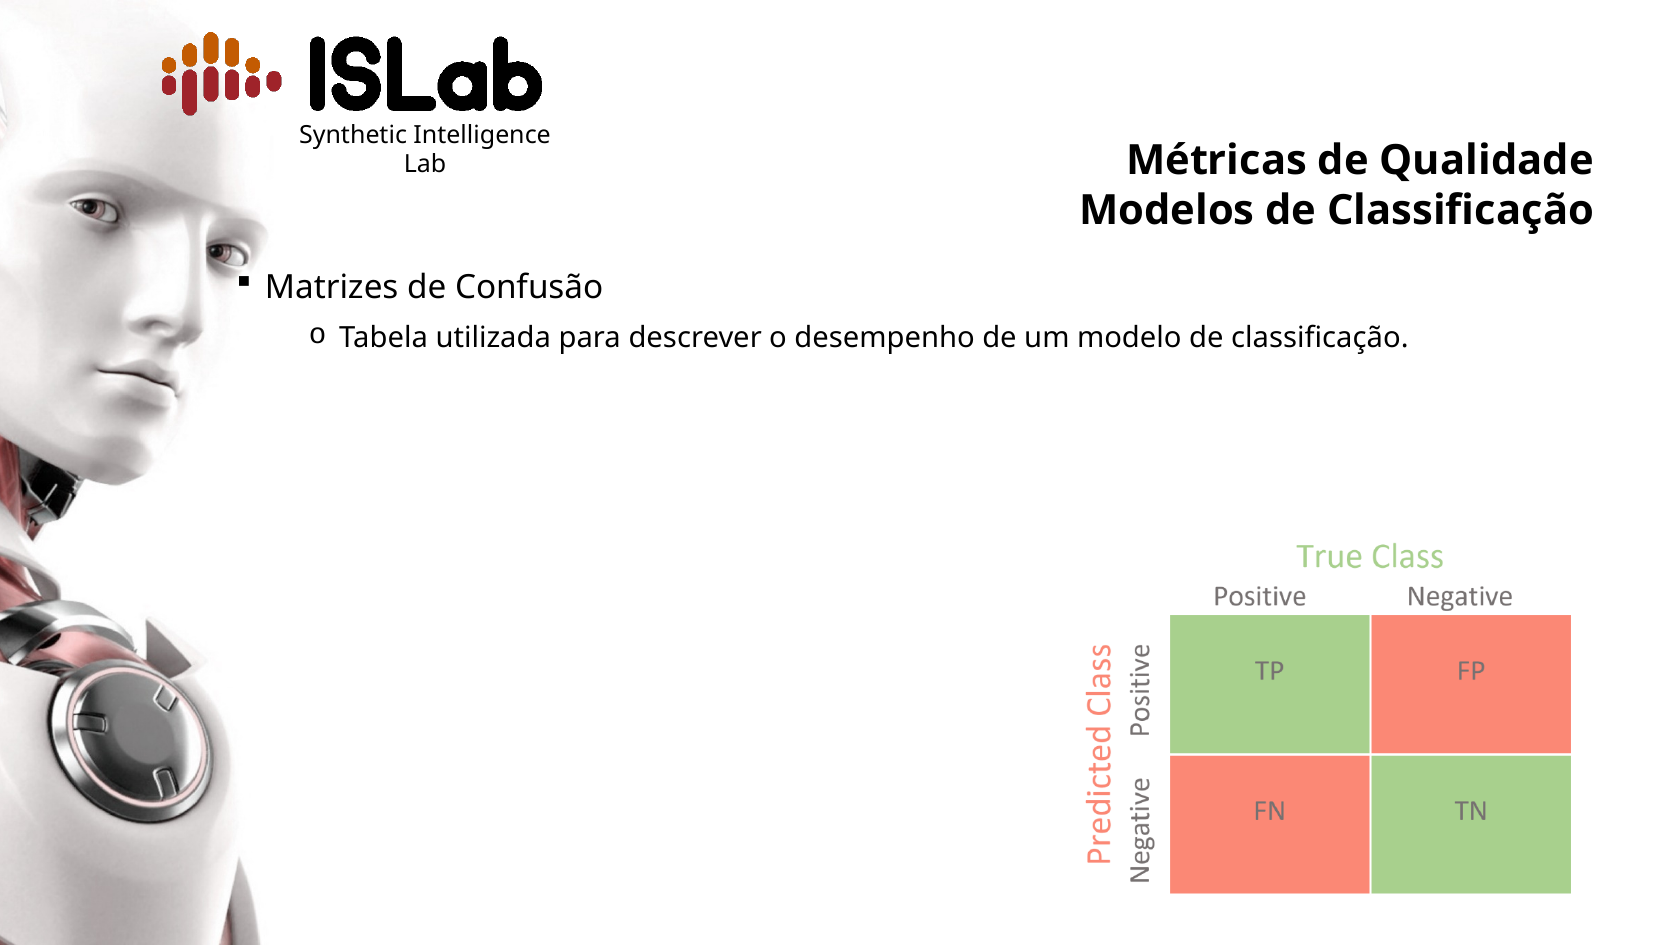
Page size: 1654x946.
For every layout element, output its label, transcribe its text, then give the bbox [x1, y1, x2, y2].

picture [1059, 519, 1638, 930]
title Métricas de Qualidade Modelos de Classificação [236, 132, 1595, 251]
list Matrizes de Confusão Tabela utilizada para descrever o desempenho de um modelo de classificação. [236, 265, 1595, 886]
picture [0, 0, 557, 945]
